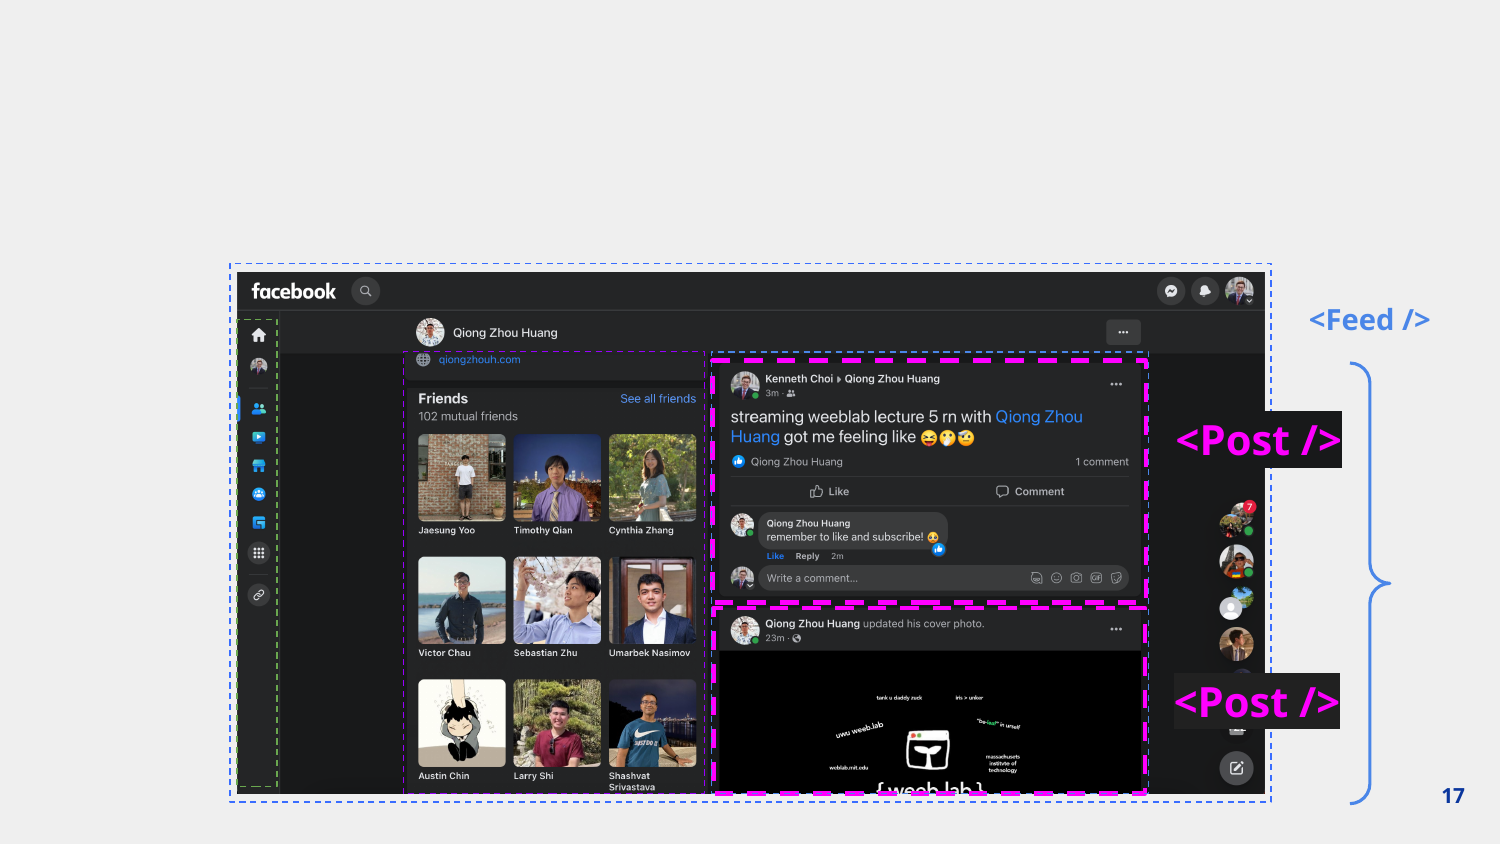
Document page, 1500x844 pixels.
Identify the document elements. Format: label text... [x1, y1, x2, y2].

text_box <Post /> [1269, 660, 1349, 741]
text_box <Post /> [1269, 399, 1349, 480]
text_box <Feed /> [1269, 286, 1490, 351]
slide_number 17 [1389, 764, 1480, 830]
picture [236, 271, 1265, 794]
text_box [1349, 363, 1390, 804]
text_box [230, 263, 1272, 803]
